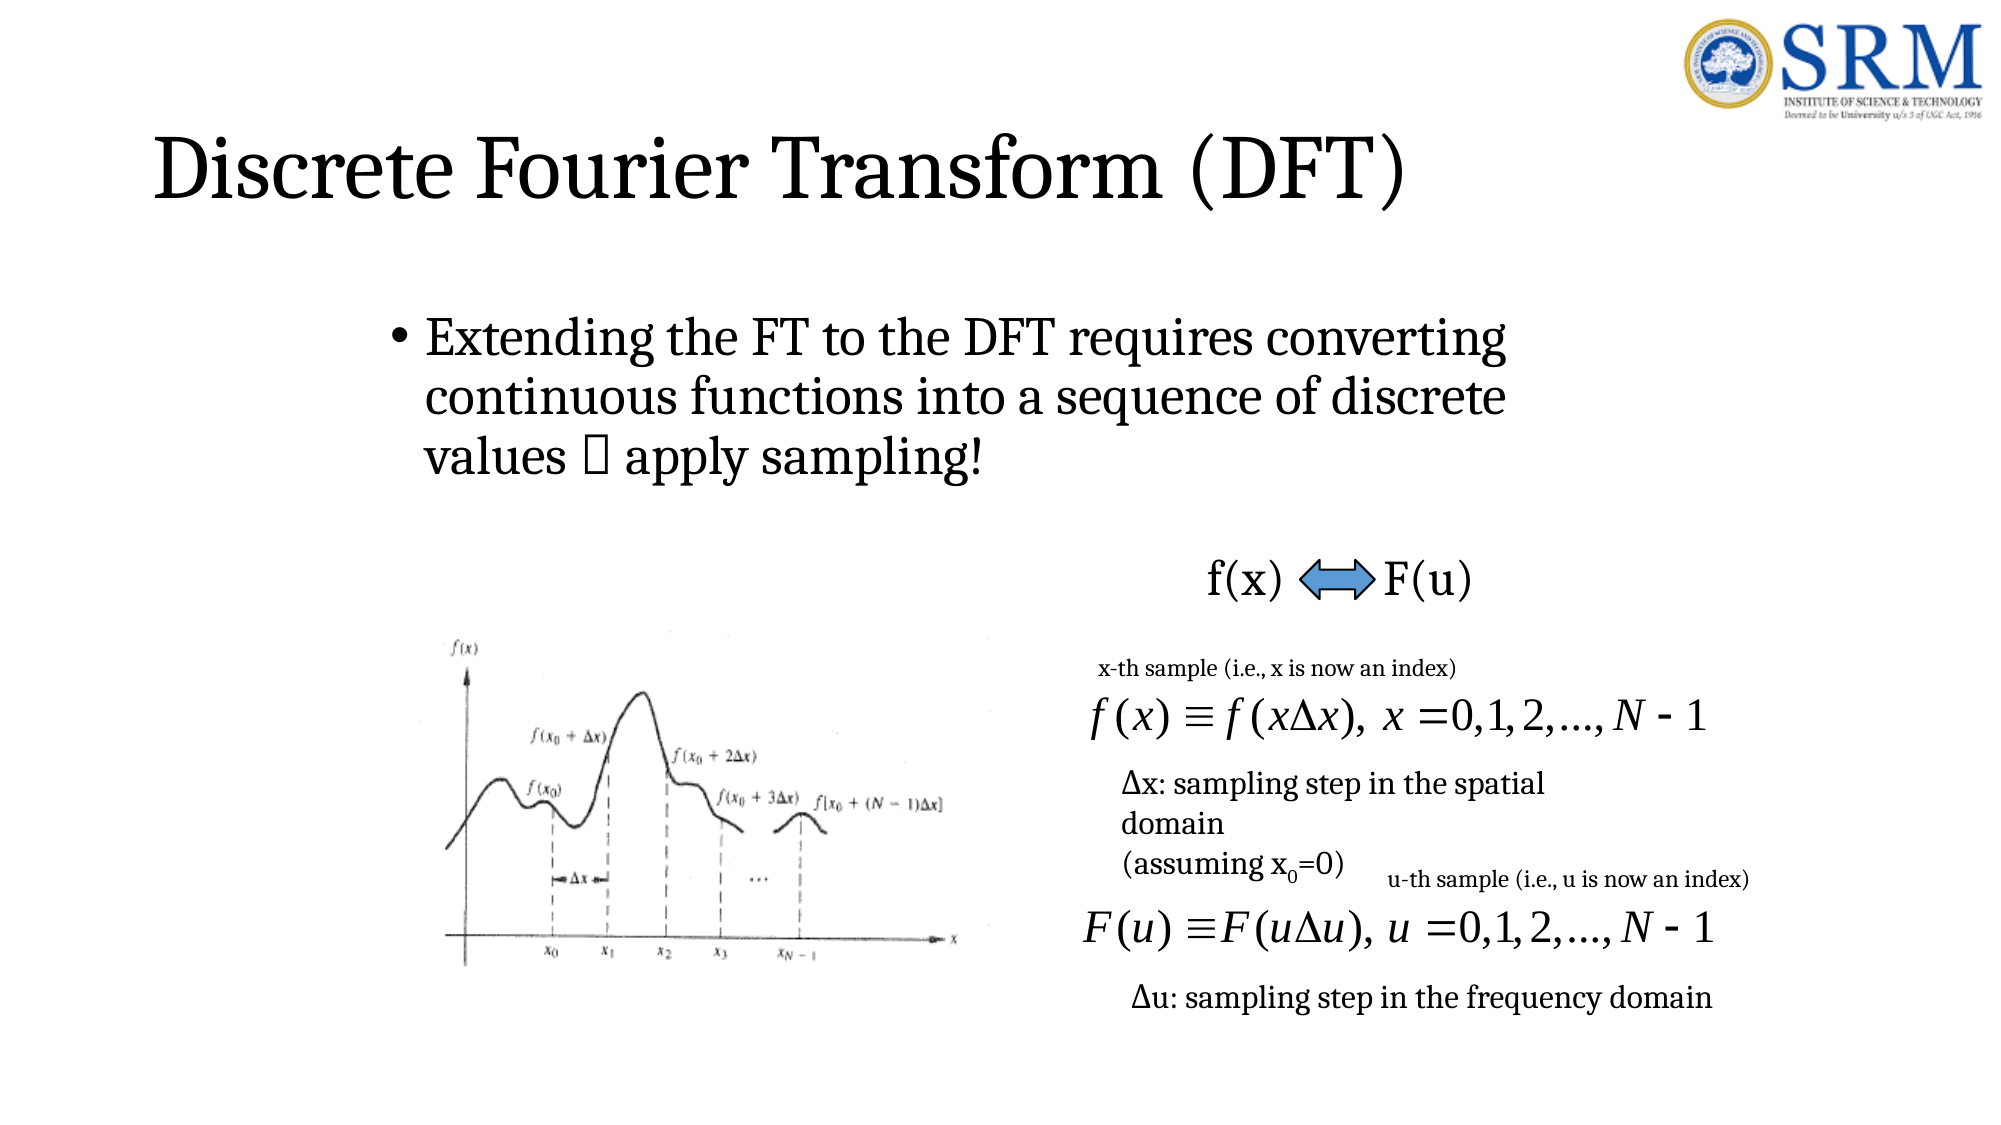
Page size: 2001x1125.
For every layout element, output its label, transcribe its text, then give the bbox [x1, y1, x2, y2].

text_box f(x) F(u) [1192, 538, 1490, 614]
text_box Δu: sampling step in the frequency domain [1116, 967, 1738, 1023]
title Discrete Fourier Transform (DFT) [137, 59, 1863, 278]
picture [1670, 3, 2000, 131]
list Extending the FT to the DFT requires converting continuous functions into a sequence of discrete values  apply sampling! [375, 299, 1650, 975]
text_box u-th sample (i.e., u is now an index) [1372, 854, 1767, 900]
picture [399, 621, 1012, 975]
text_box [1074, 899, 1721, 962]
text_box x-th sample (i.e., x is now an index) [1083, 643, 1474, 687]
text_box Δx: sampling step in the spatial domain (assuming x0=0) [1106, 754, 1670, 895]
text_box [1299, 559, 1375, 600]
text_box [1074, 687, 1713, 750]
